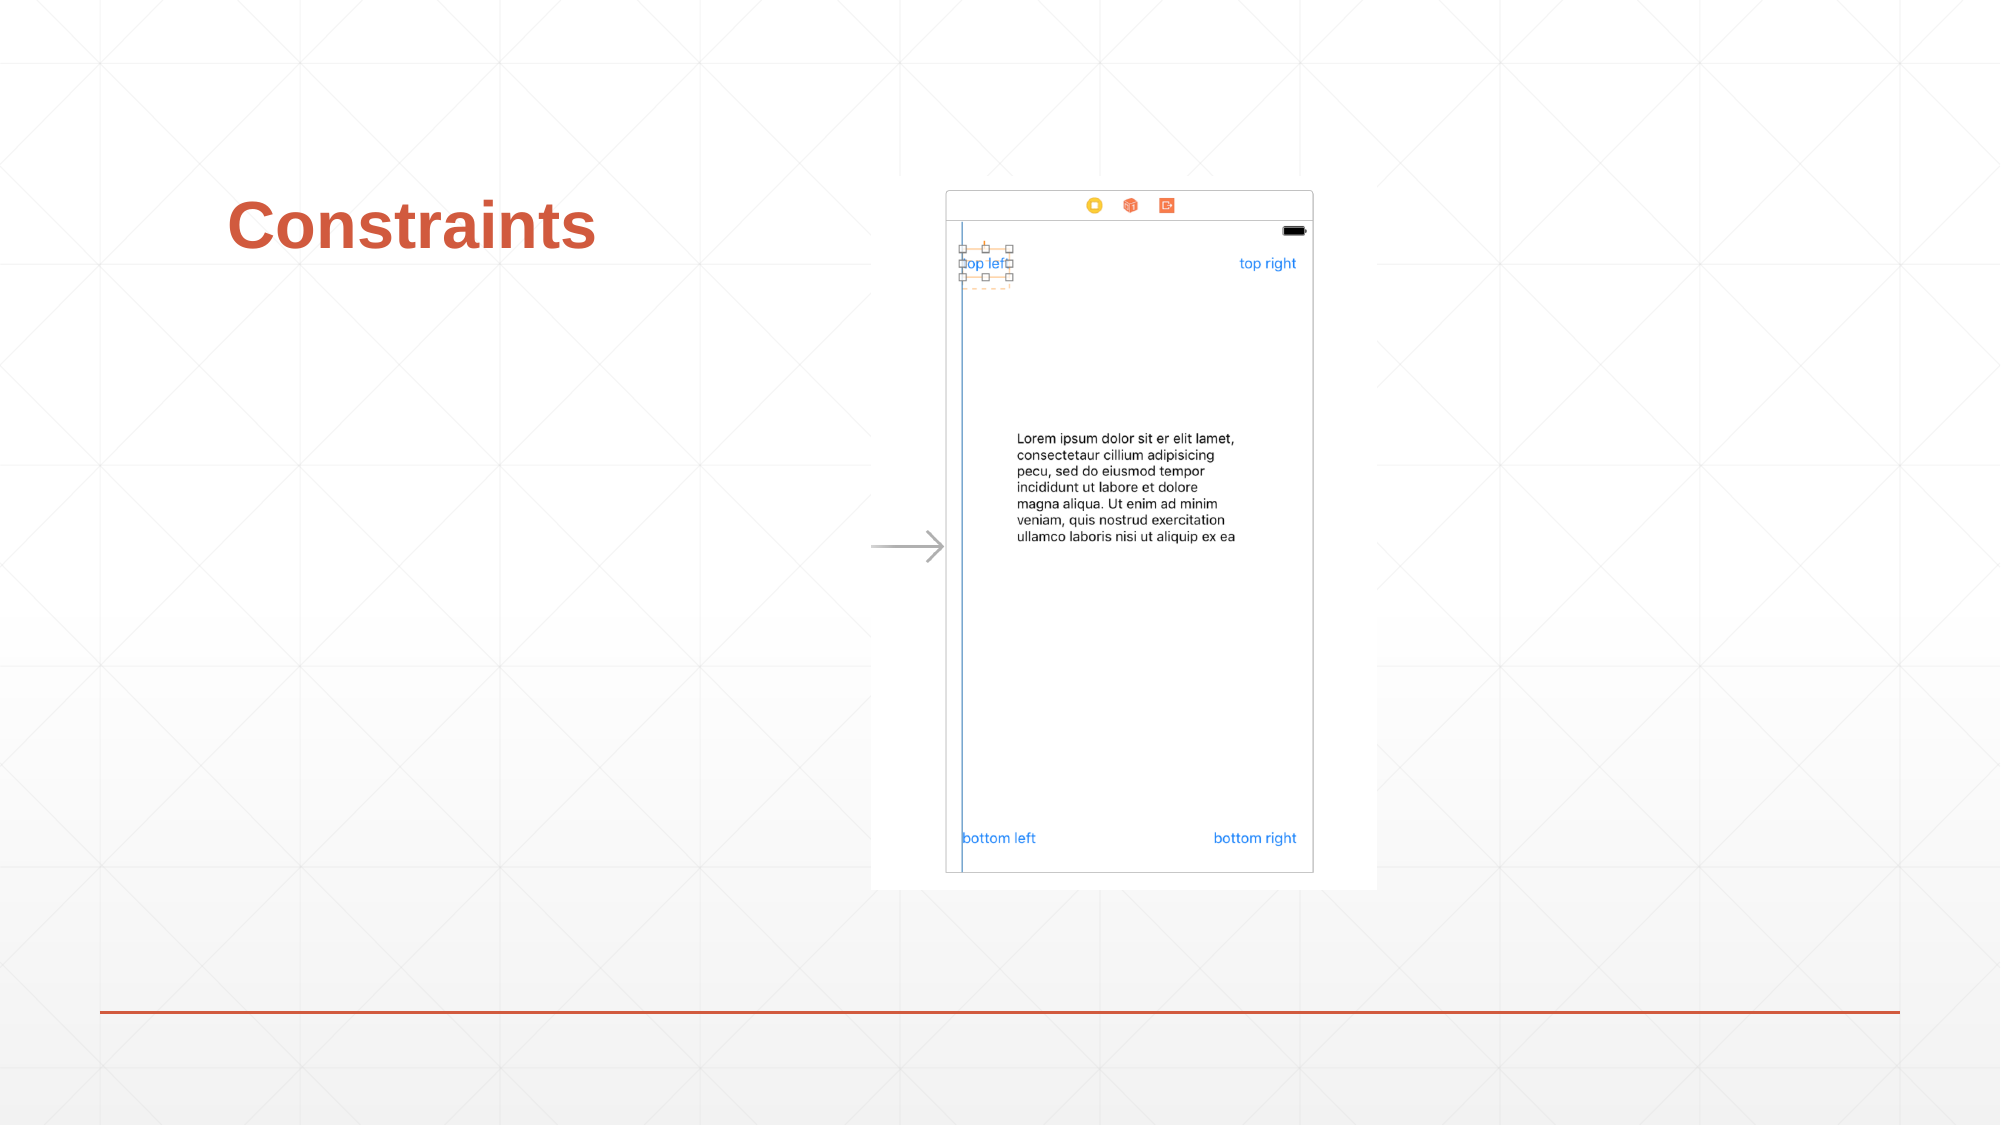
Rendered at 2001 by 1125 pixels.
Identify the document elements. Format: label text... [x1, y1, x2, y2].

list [871, 176, 1377, 890]
title Constraints [212, 82, 1788, 271]
